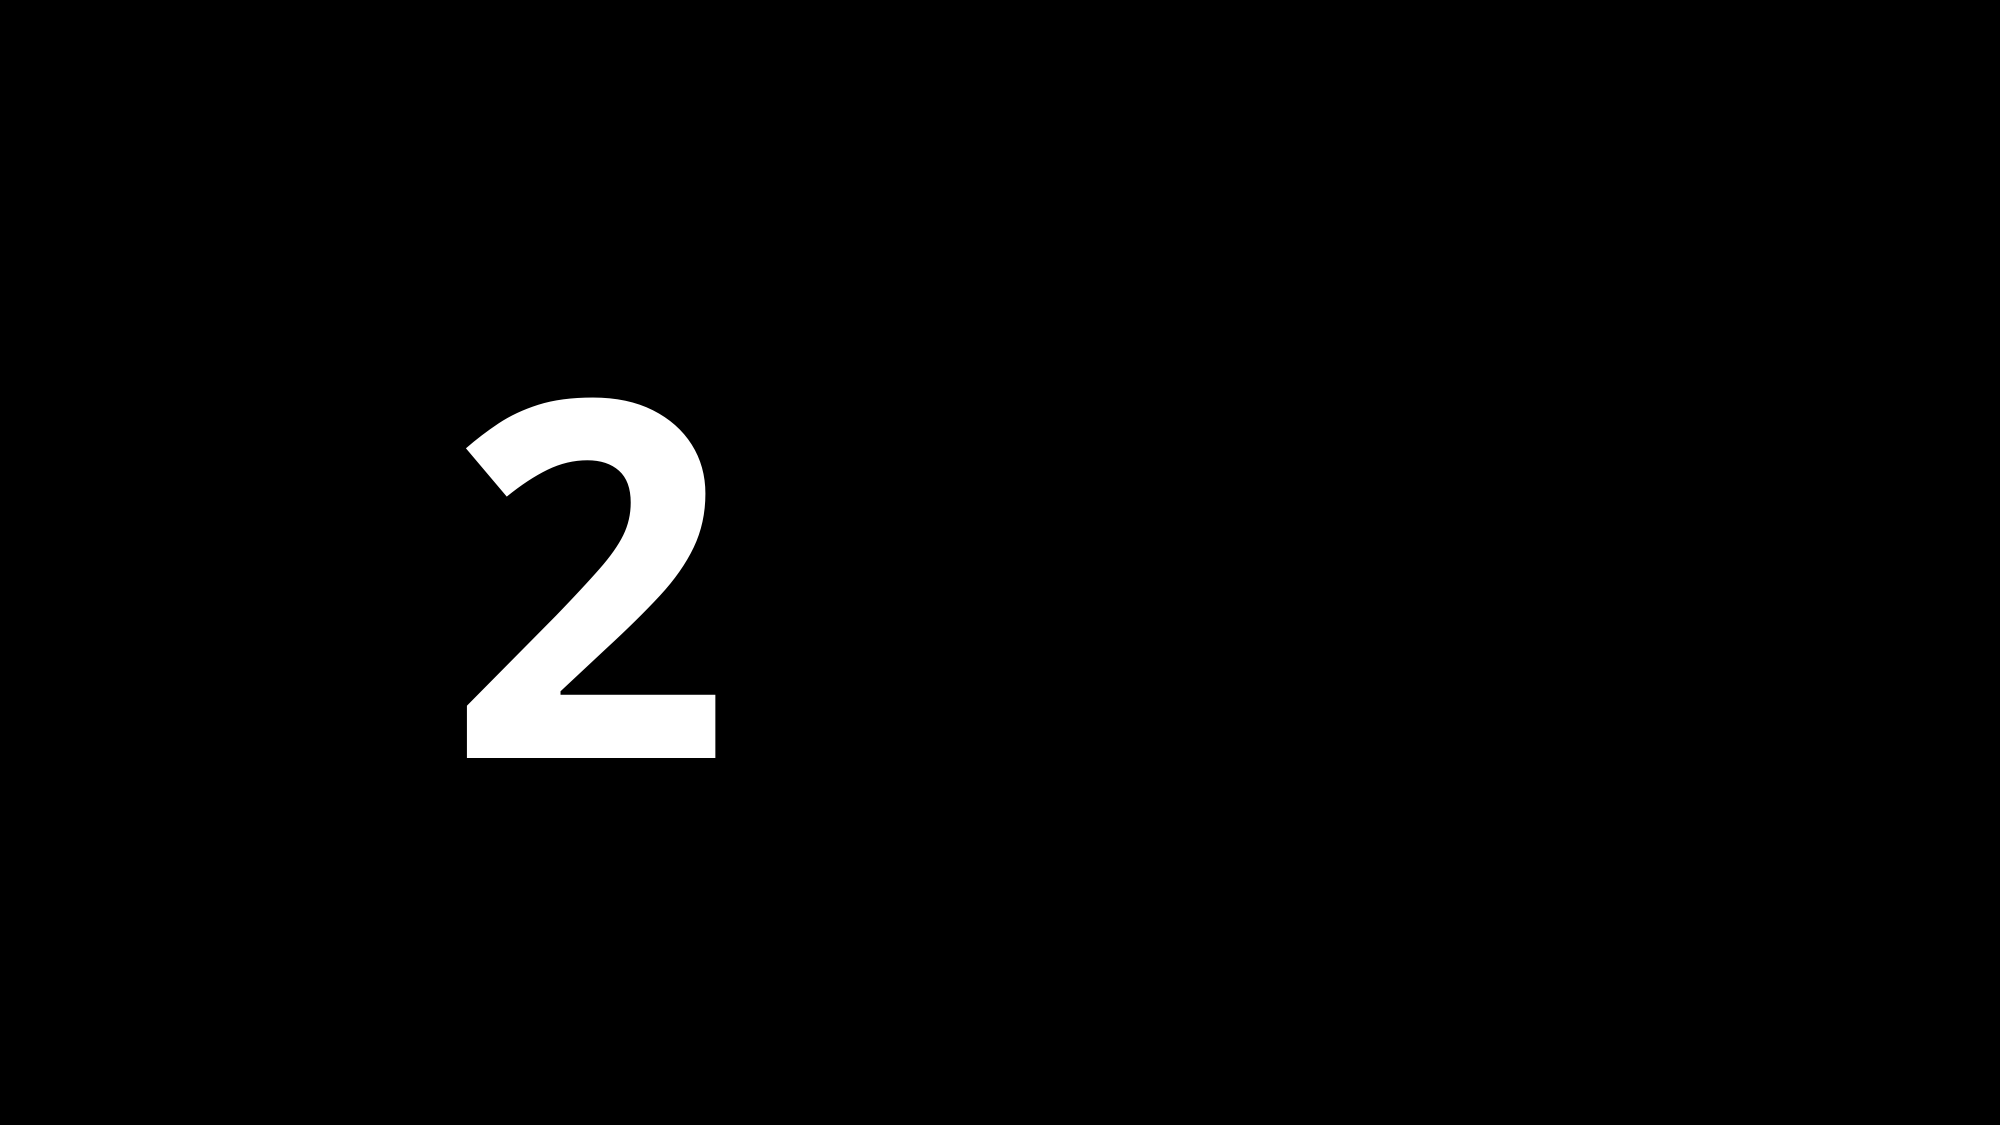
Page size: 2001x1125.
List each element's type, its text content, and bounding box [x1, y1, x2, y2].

text_box 2 [440, 253, 1560, 866]
